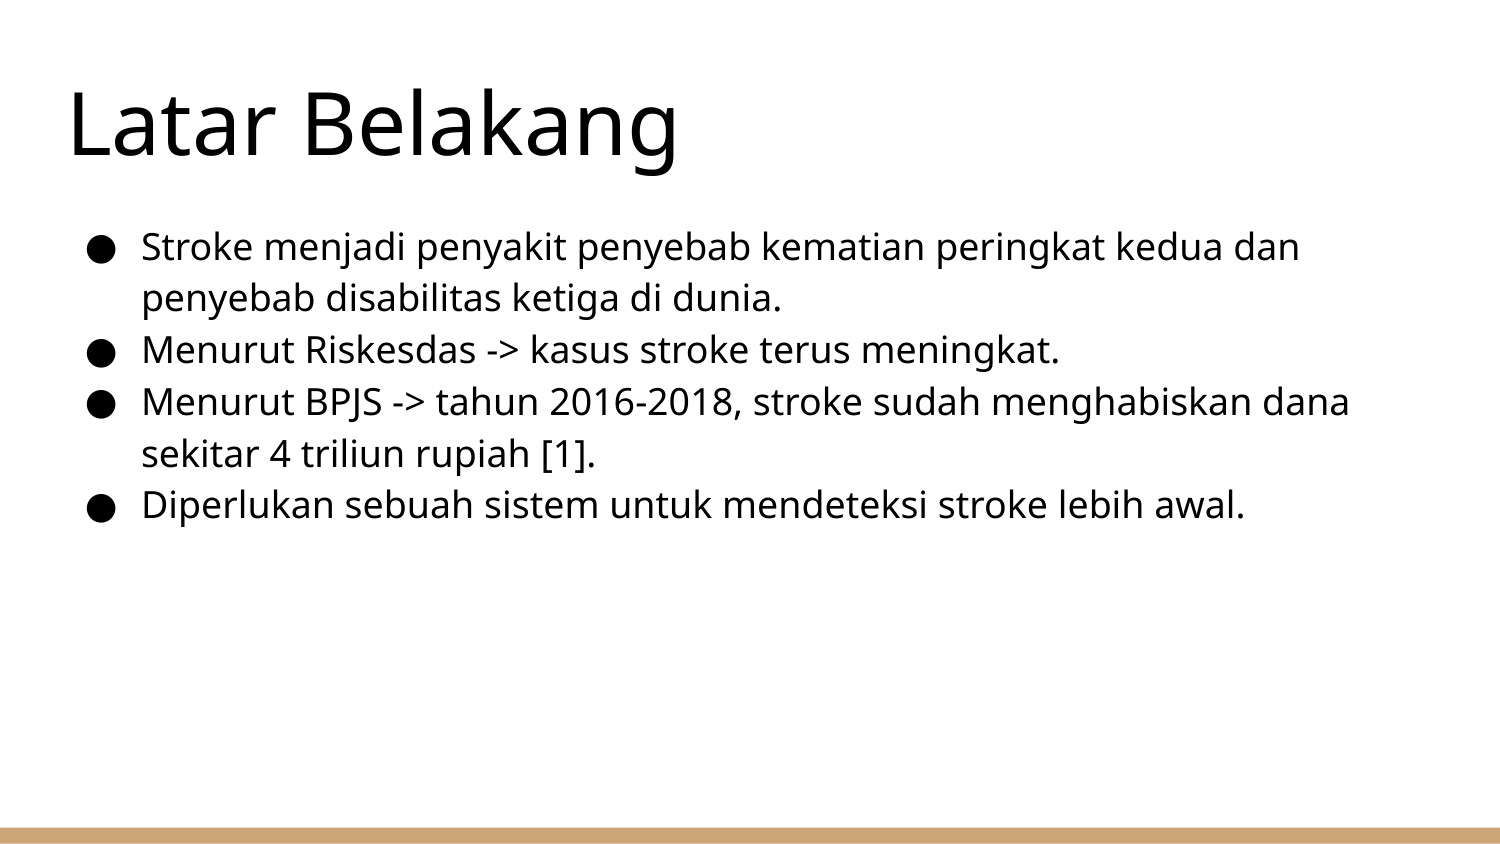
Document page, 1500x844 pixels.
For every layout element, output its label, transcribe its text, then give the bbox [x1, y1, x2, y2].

list Stroke menjadi penyakit penyebab kematian peringkat kedua dan penyebab disabilitas ketiga di dunia. Menurut Riskesdas -> kasus stroke terus meningkat. Menurut BPJS -> tahun 2016-2018, stroke sudah menghabiskan dana sekitar 4 triliun rupiah [1]. Diperlukan sebuah sistem untuk mendeteksi stroke lebih awal. [51, 200, 1449, 752]
title Latar Belakang [51, 51, 1449, 189]
